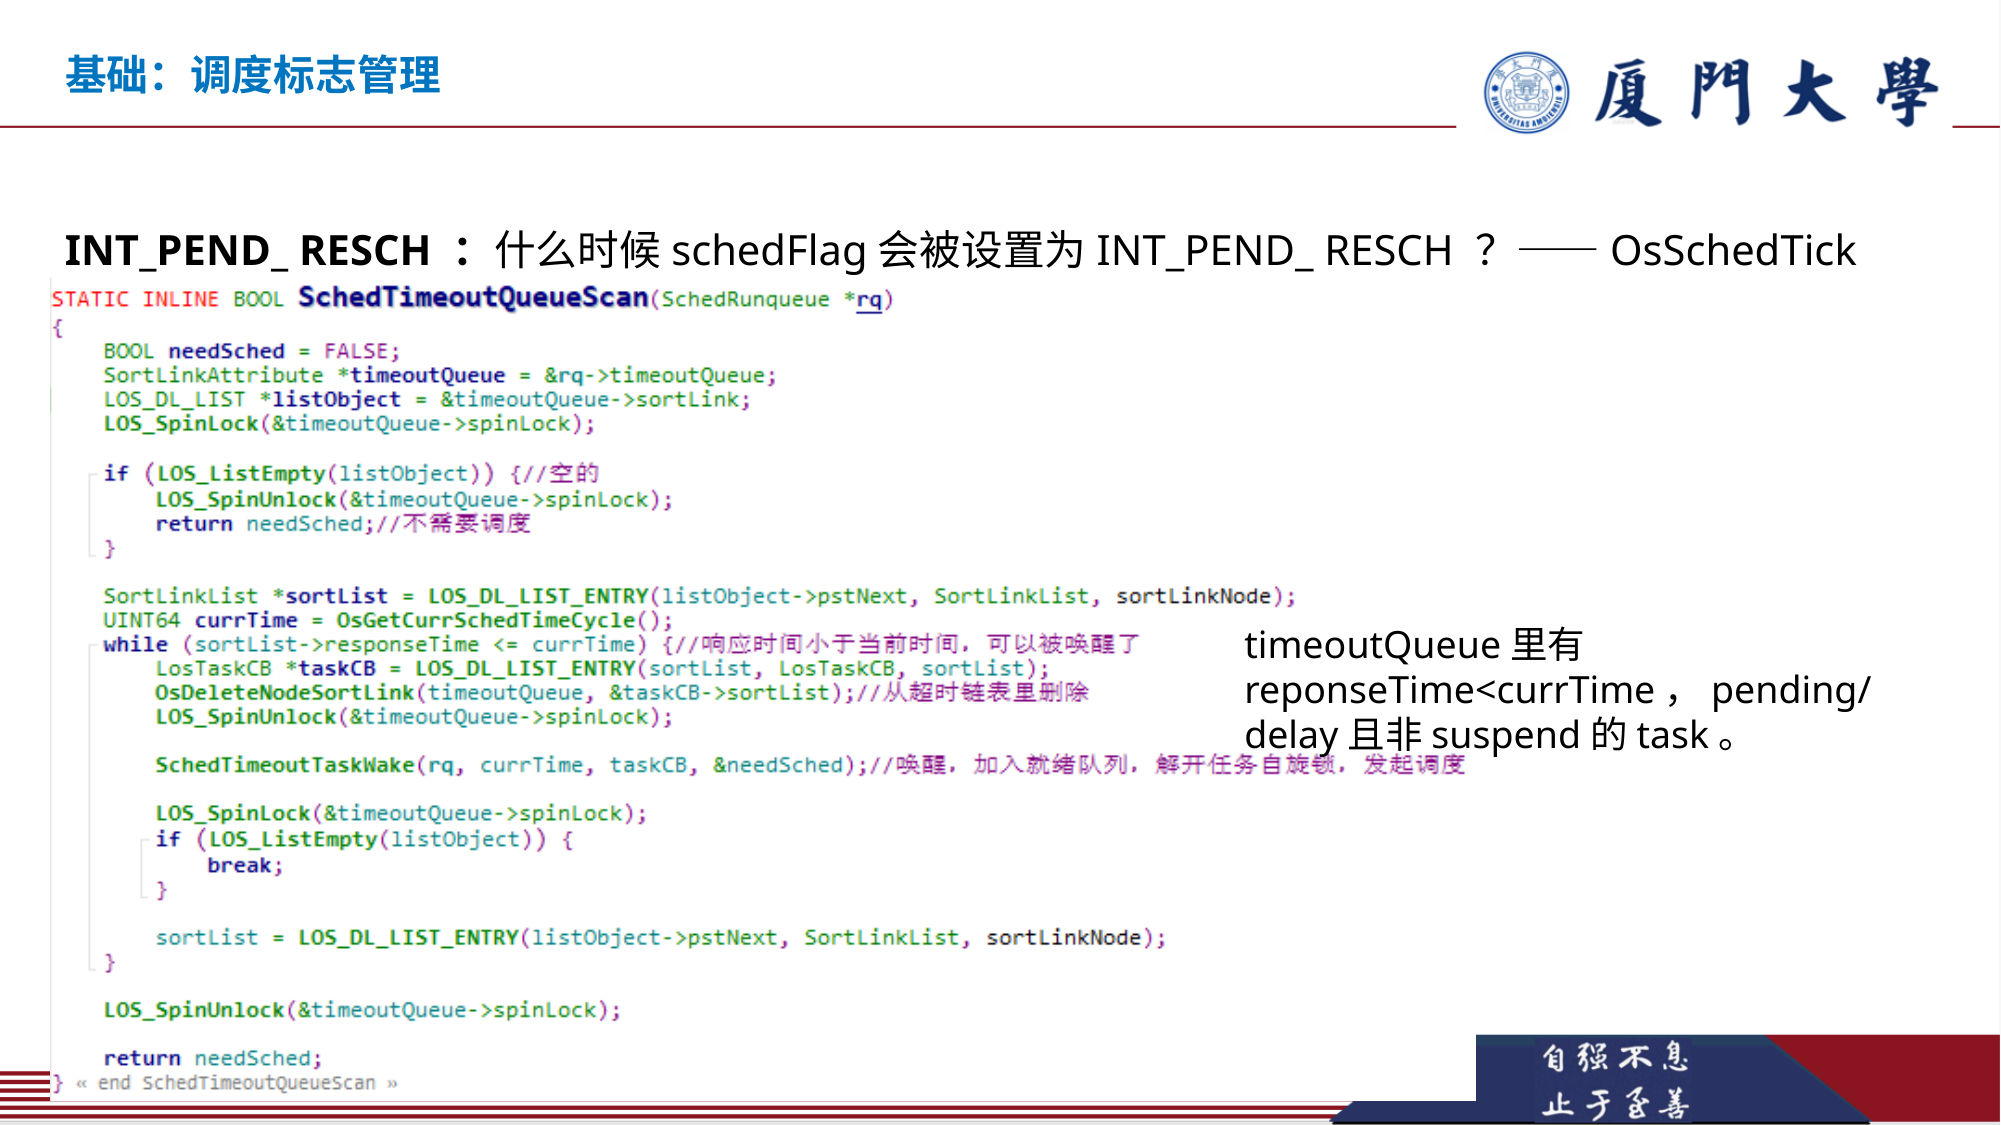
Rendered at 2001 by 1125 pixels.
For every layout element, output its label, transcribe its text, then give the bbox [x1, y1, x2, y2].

list 基础：调度标志管理 [50, 41, 475, 100]
picture [0, 0, 2001, 1125]
text_box INT_PEND_ RESCH ：什么时候schedFlag会被设置为INT_PEND_ RESCH ？——OsSchedTick [49, 166, 1950, 282]
text_box timeoutQueue里有reponseTime<currTime，pending/delay且非suspend的task。 [1480, 614, 1975, 764]
